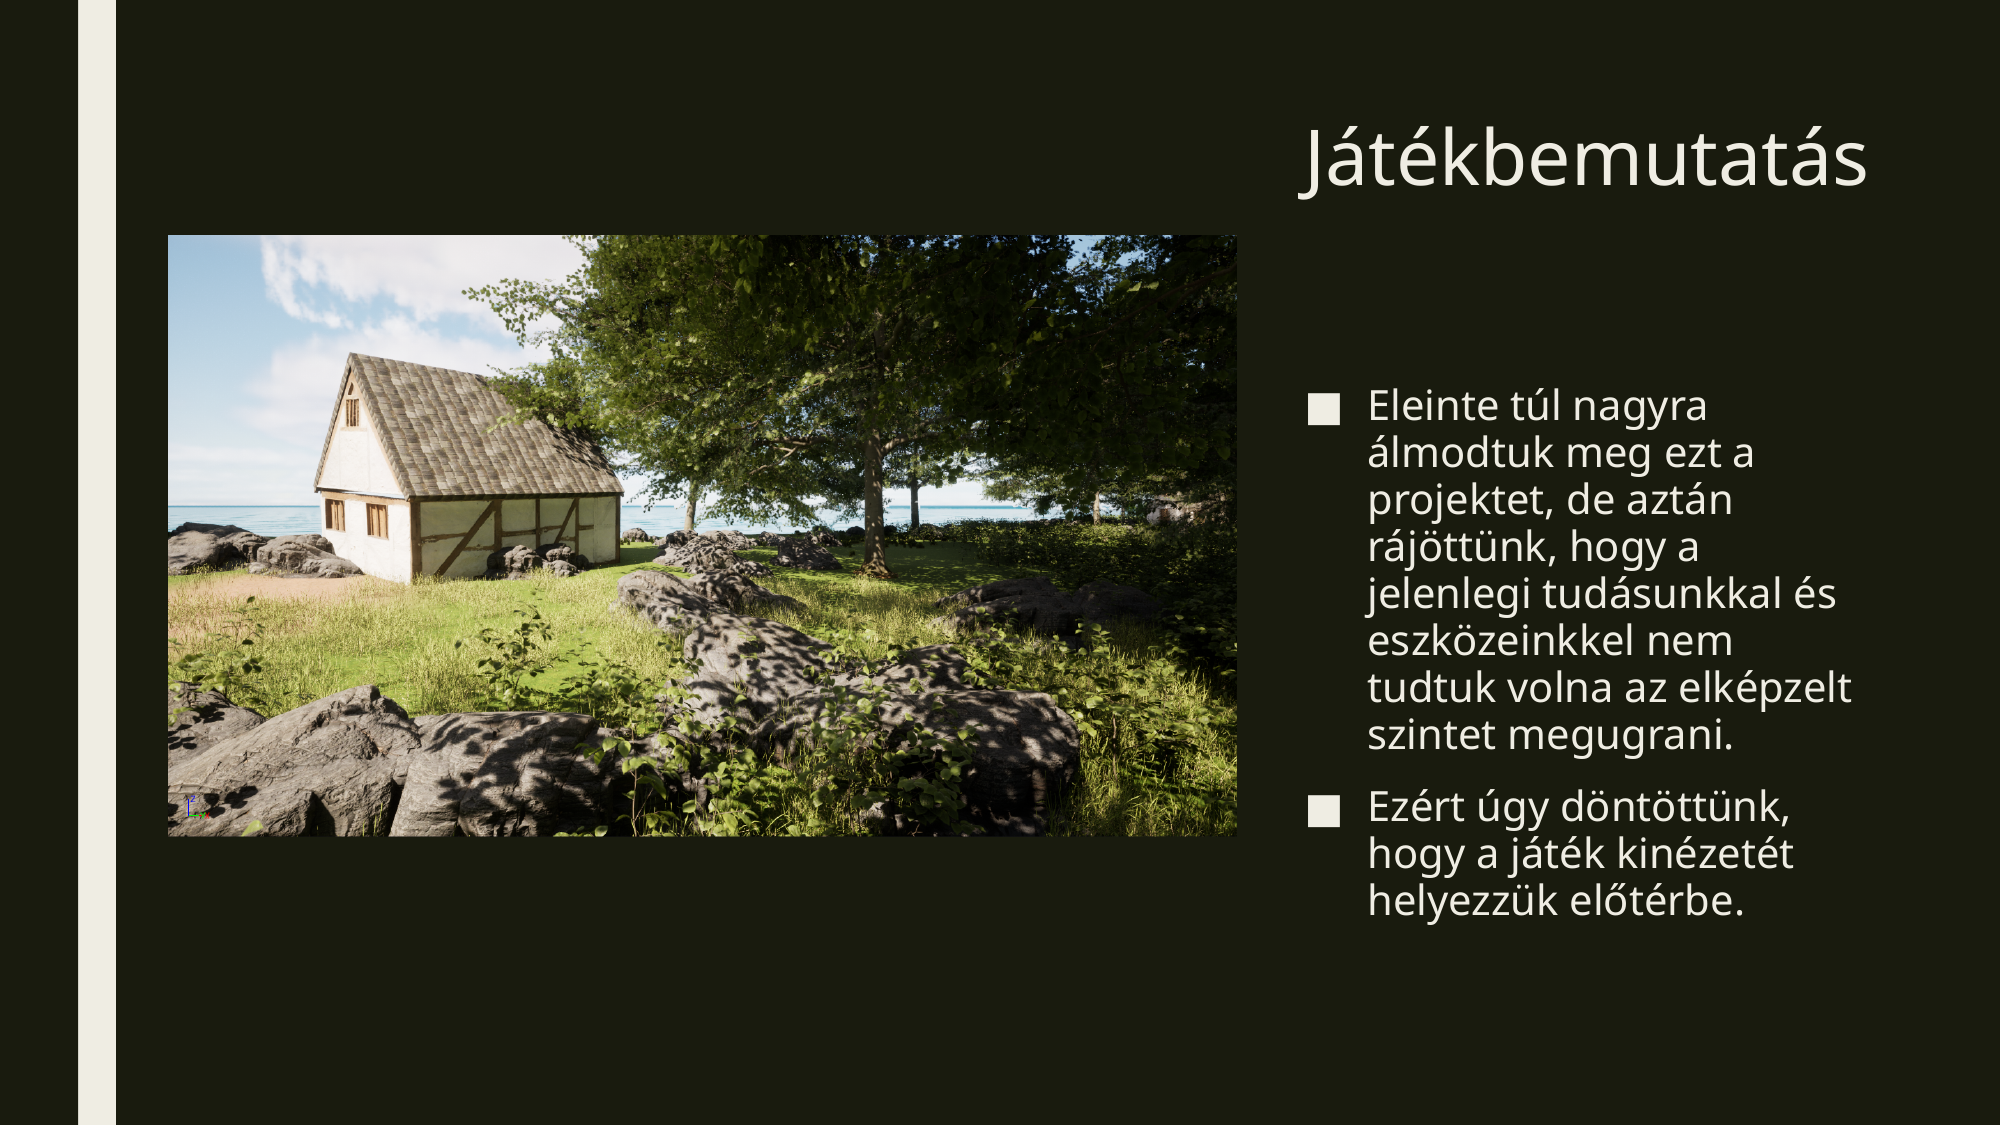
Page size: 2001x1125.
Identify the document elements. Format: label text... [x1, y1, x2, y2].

text_box [76, 0, 119, 1125]
picture [167, 235, 1237, 837]
title Játékbemutatás [1289, 112, 1890, 357]
list Eleinte túl nagyra álmodtuk meg ezt a projektet, de aztán rájöttünk, hogy a jelenlegi tudásunkkal és eszközeinkkel nem tudtuk volna az elképzelt szintet megugrani. Ezért úgy döntöttünk, hogy a játék kinézetét helyezzük előtérbe. [1289, 375, 1890, 963]
